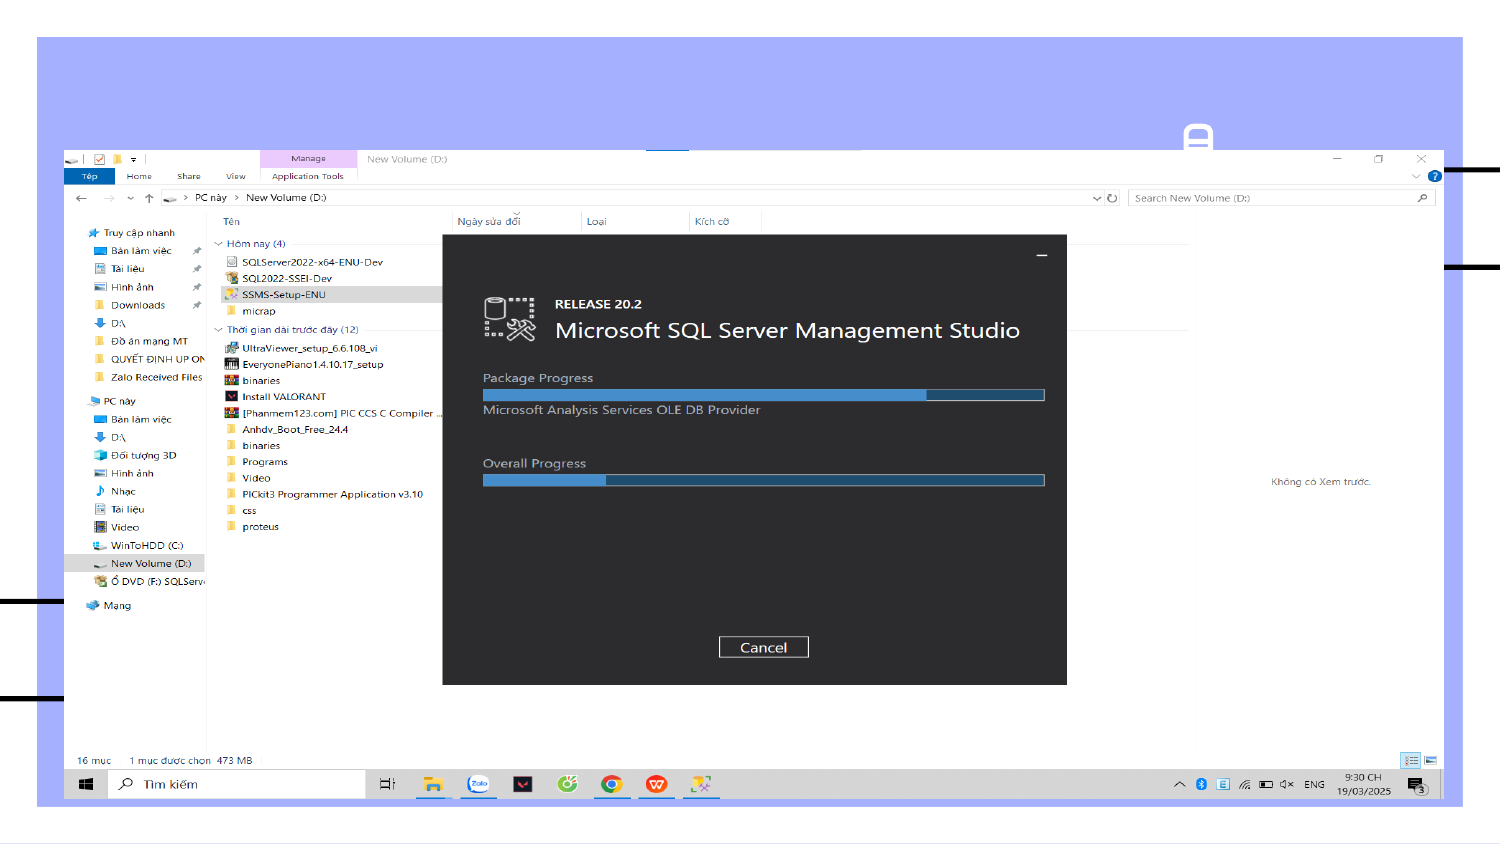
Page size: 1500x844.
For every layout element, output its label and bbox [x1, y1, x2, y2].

picture [64, 149, 1444, 800]
